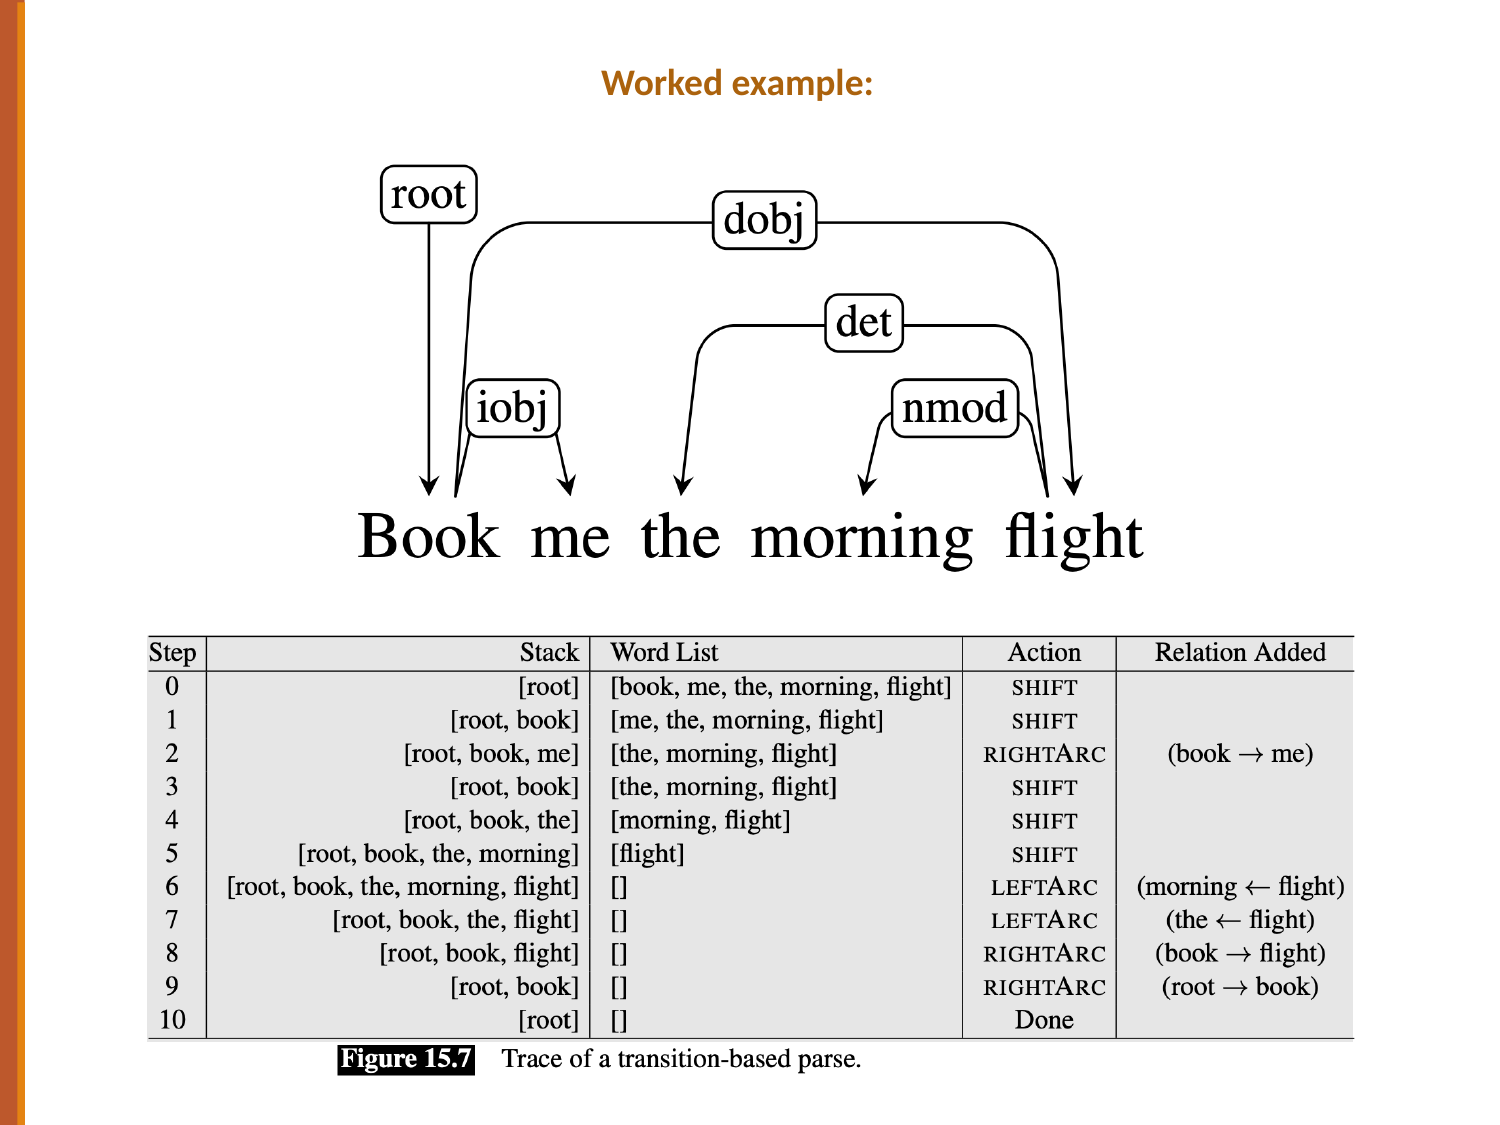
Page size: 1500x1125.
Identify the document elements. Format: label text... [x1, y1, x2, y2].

text_box Worked example: [586, 50, 890, 111]
picture [325, 140, 1175, 582]
picture [130, 620, 1370, 1086]
